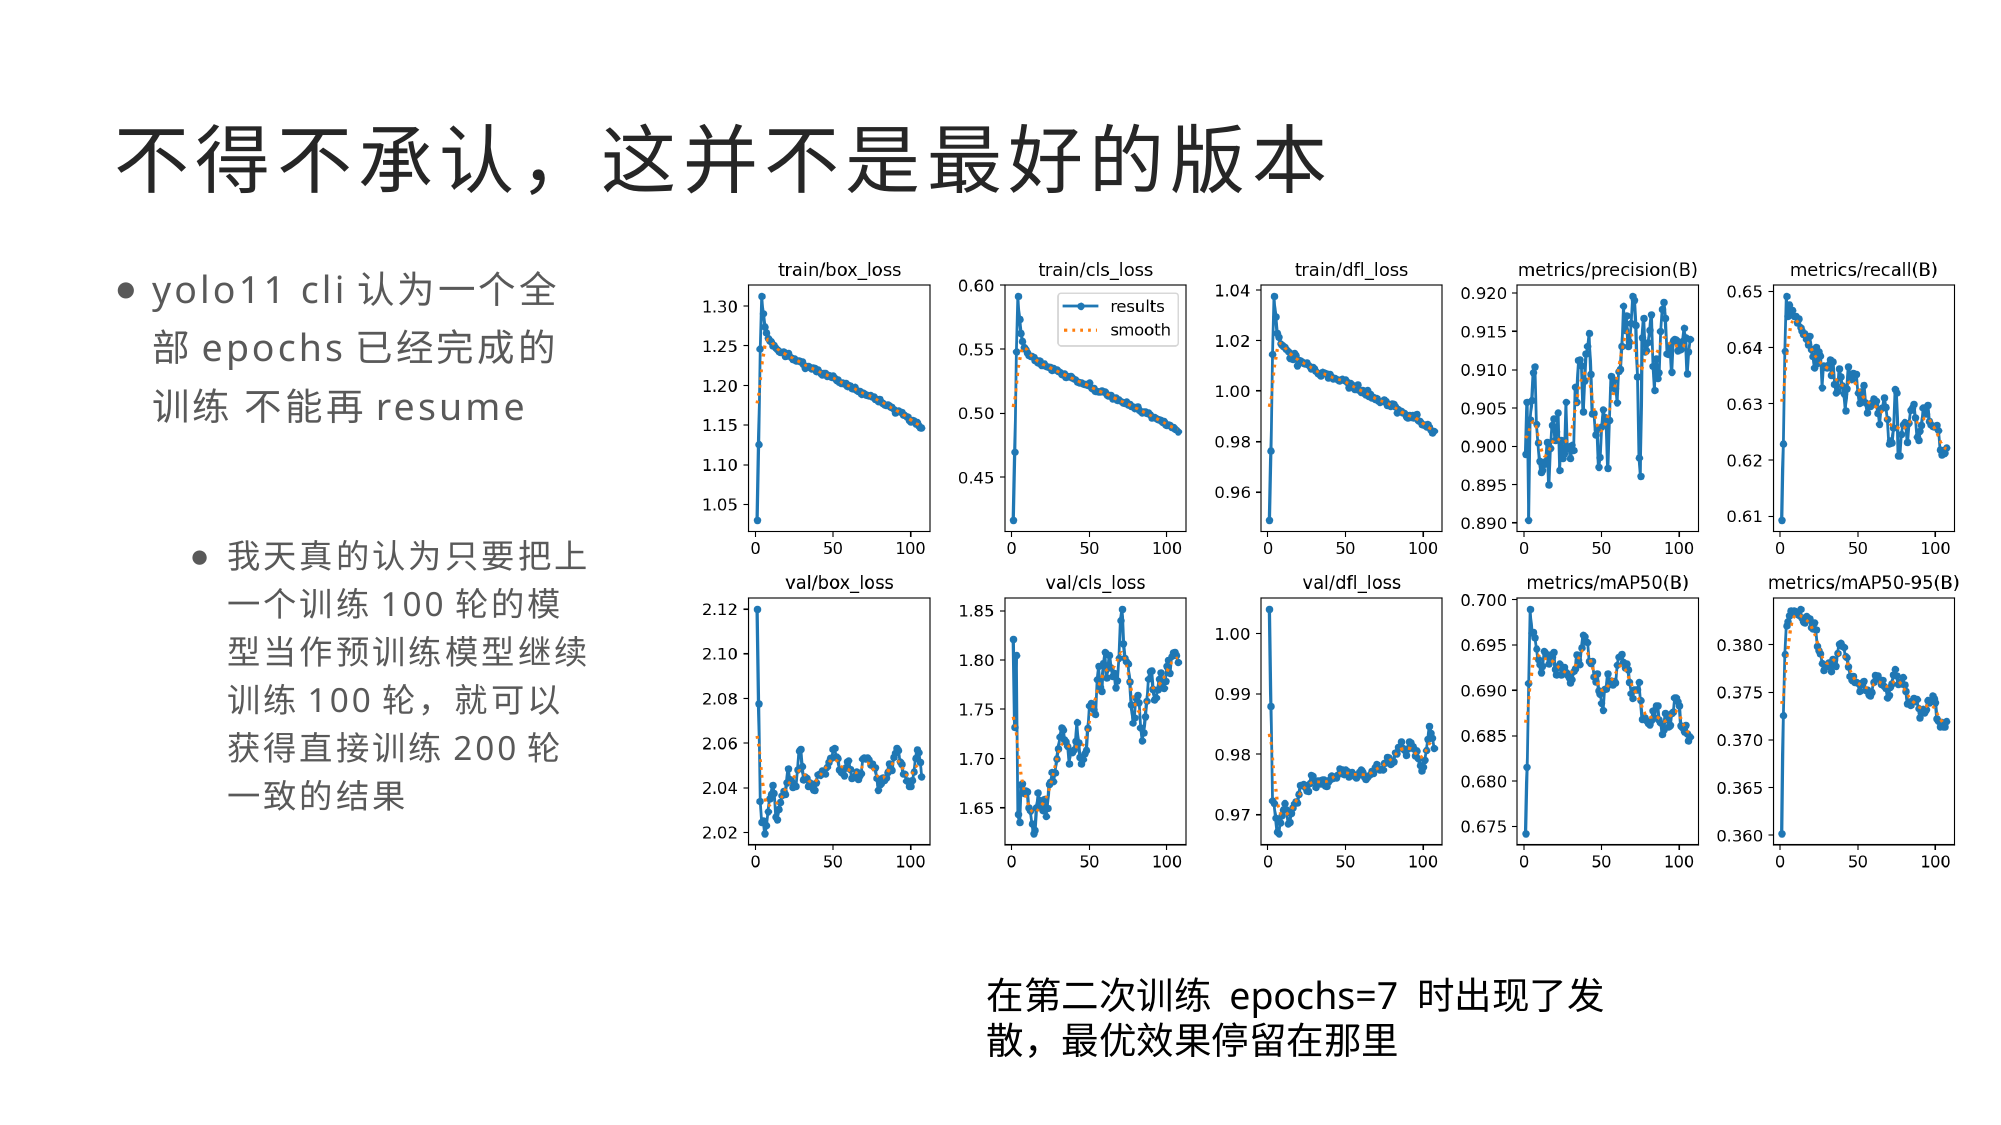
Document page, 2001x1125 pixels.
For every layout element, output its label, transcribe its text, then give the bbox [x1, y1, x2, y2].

picture [683, 243, 1972, 889]
text_box 在第二次训练 epochs=7 时出现了发散，最优效果停留在那里 [972, 964, 1639, 1070]
title 不得不承认，这并不是最好的版本 [99, 99, 1900, 216]
list yolo11 cli认为一个全部epochs已经完成的训练 不能再resume 我天真的认为只要把上一个训练100轮的模型当作预训练模型继续训练100轮，就可以获得直接训练200轮一致的结果 [99, 244, 610, 1026]
